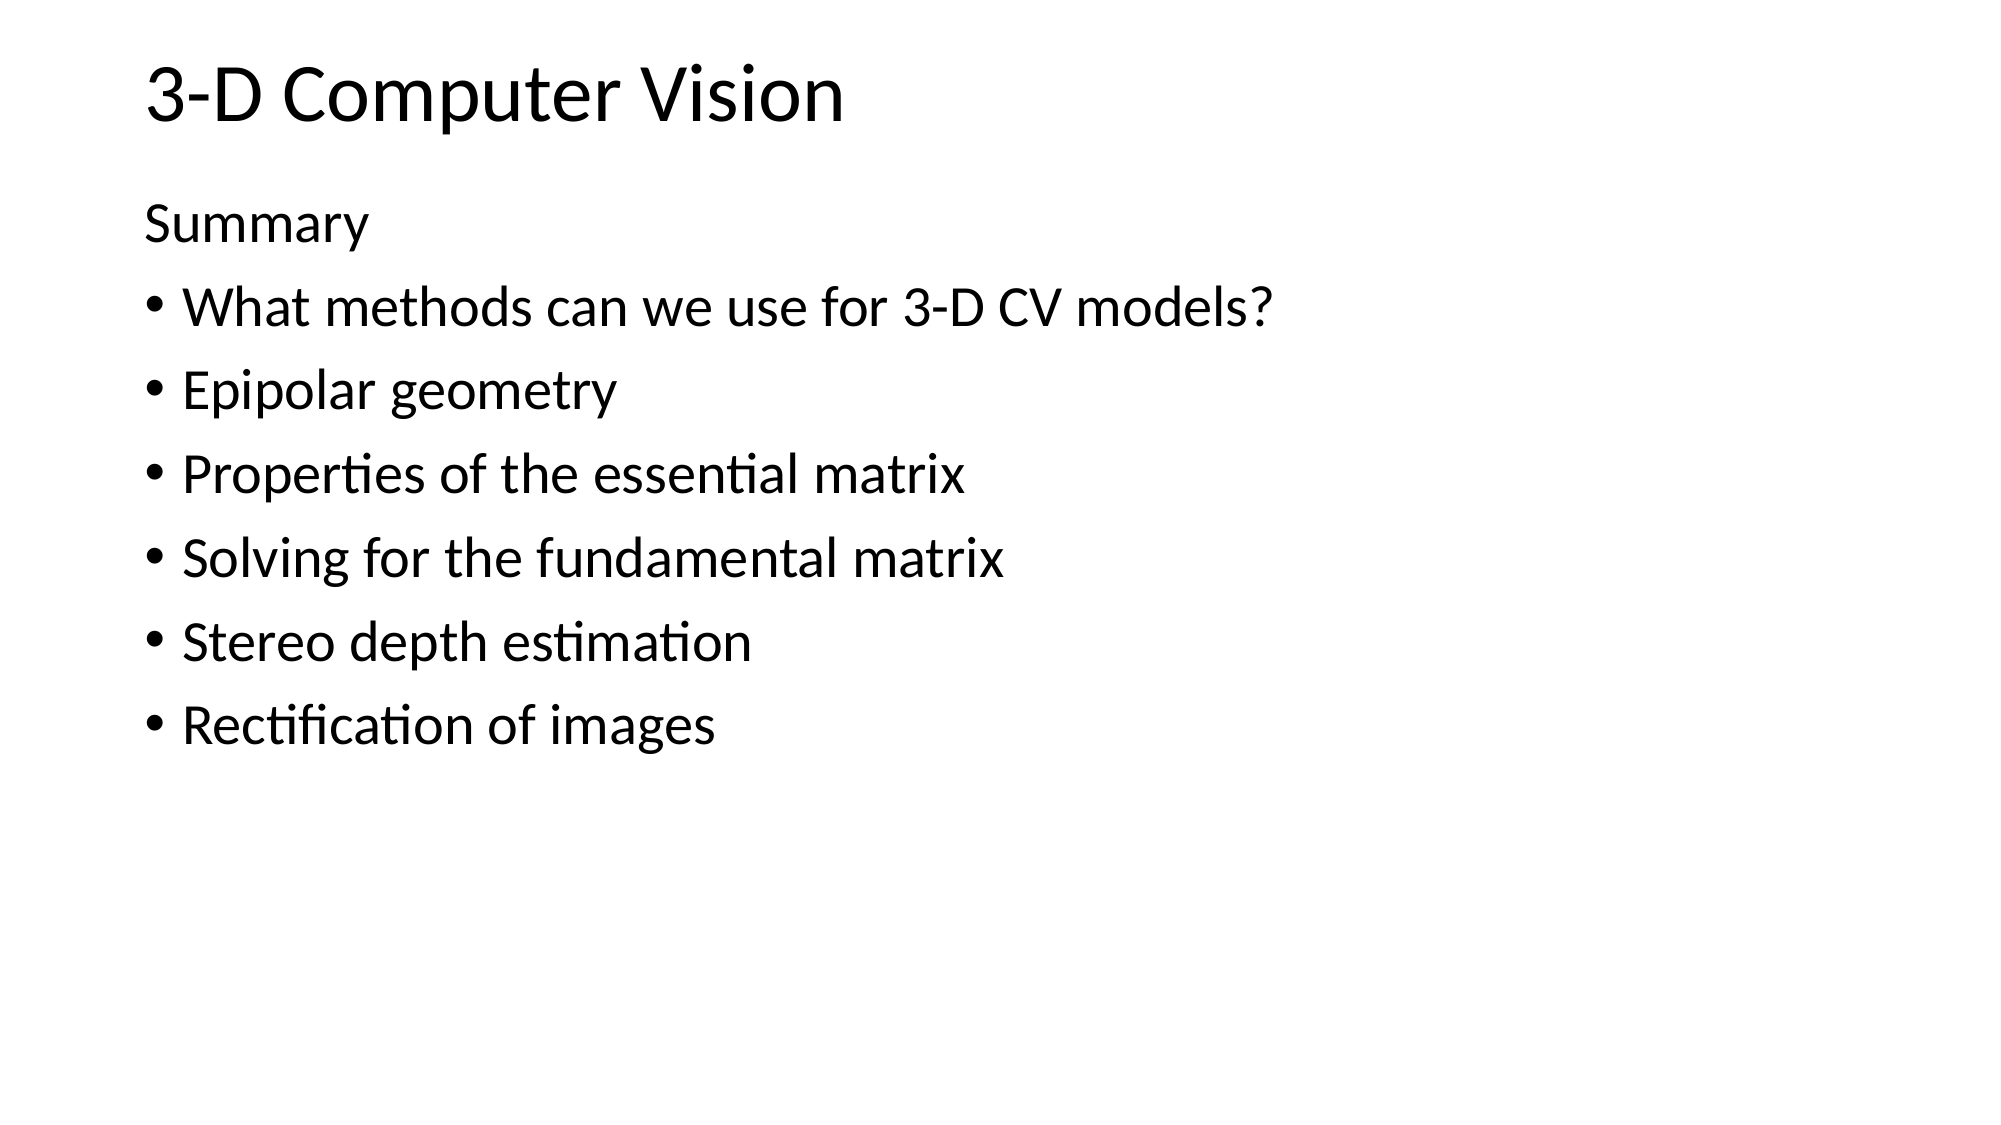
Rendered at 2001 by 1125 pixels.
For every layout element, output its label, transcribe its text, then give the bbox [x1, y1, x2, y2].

list Summary What methods can we use for 3-D CV models? Epipolar geometry Properties of the essential matrix Solving for the fundamental matrix Stereo depth estimation Rectification of images [129, 184, 1855, 1102]
title 3-D Computer Vision [129, 22, 1855, 166]
